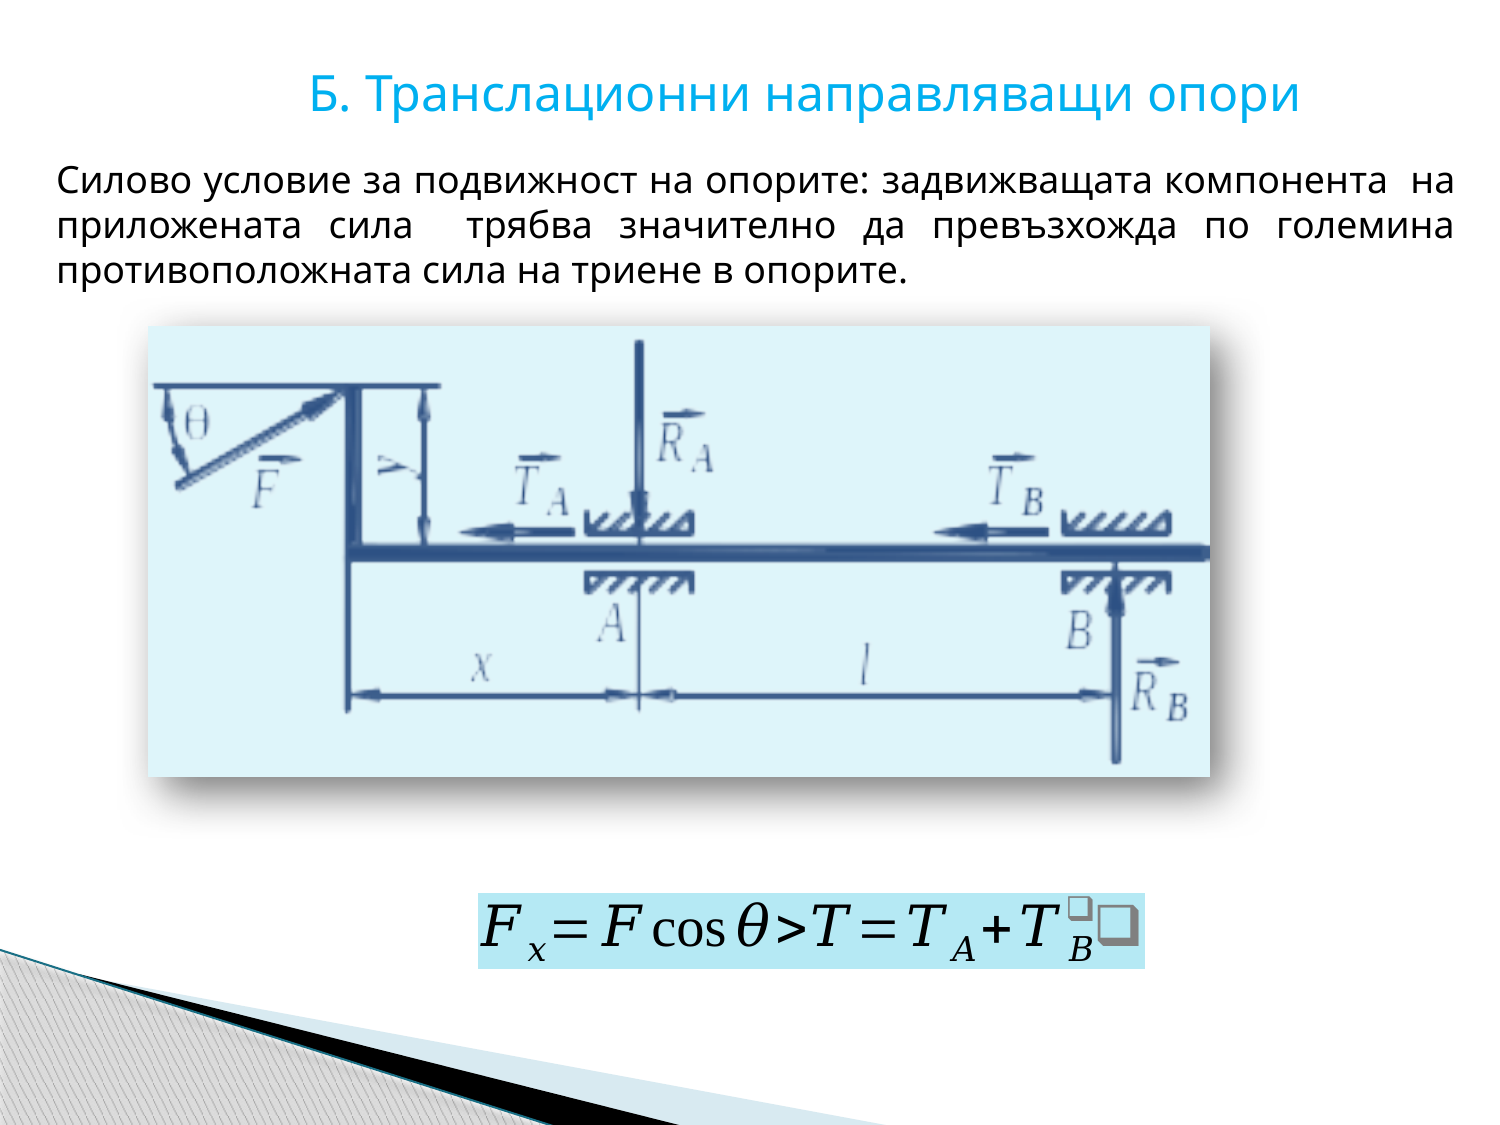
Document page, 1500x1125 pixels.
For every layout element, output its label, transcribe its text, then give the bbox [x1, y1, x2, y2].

picture [147, 325, 1210, 778]
text_box Силово условие за подвижност на опорите: задвижващата компонента на приложената сила трябва значително да превъзхожда по големина противоположната сила на триене в опорите. [41, 148, 1471, 299]
list Б. Транслационни направляващи опори [117, 53, 1463, 148]
